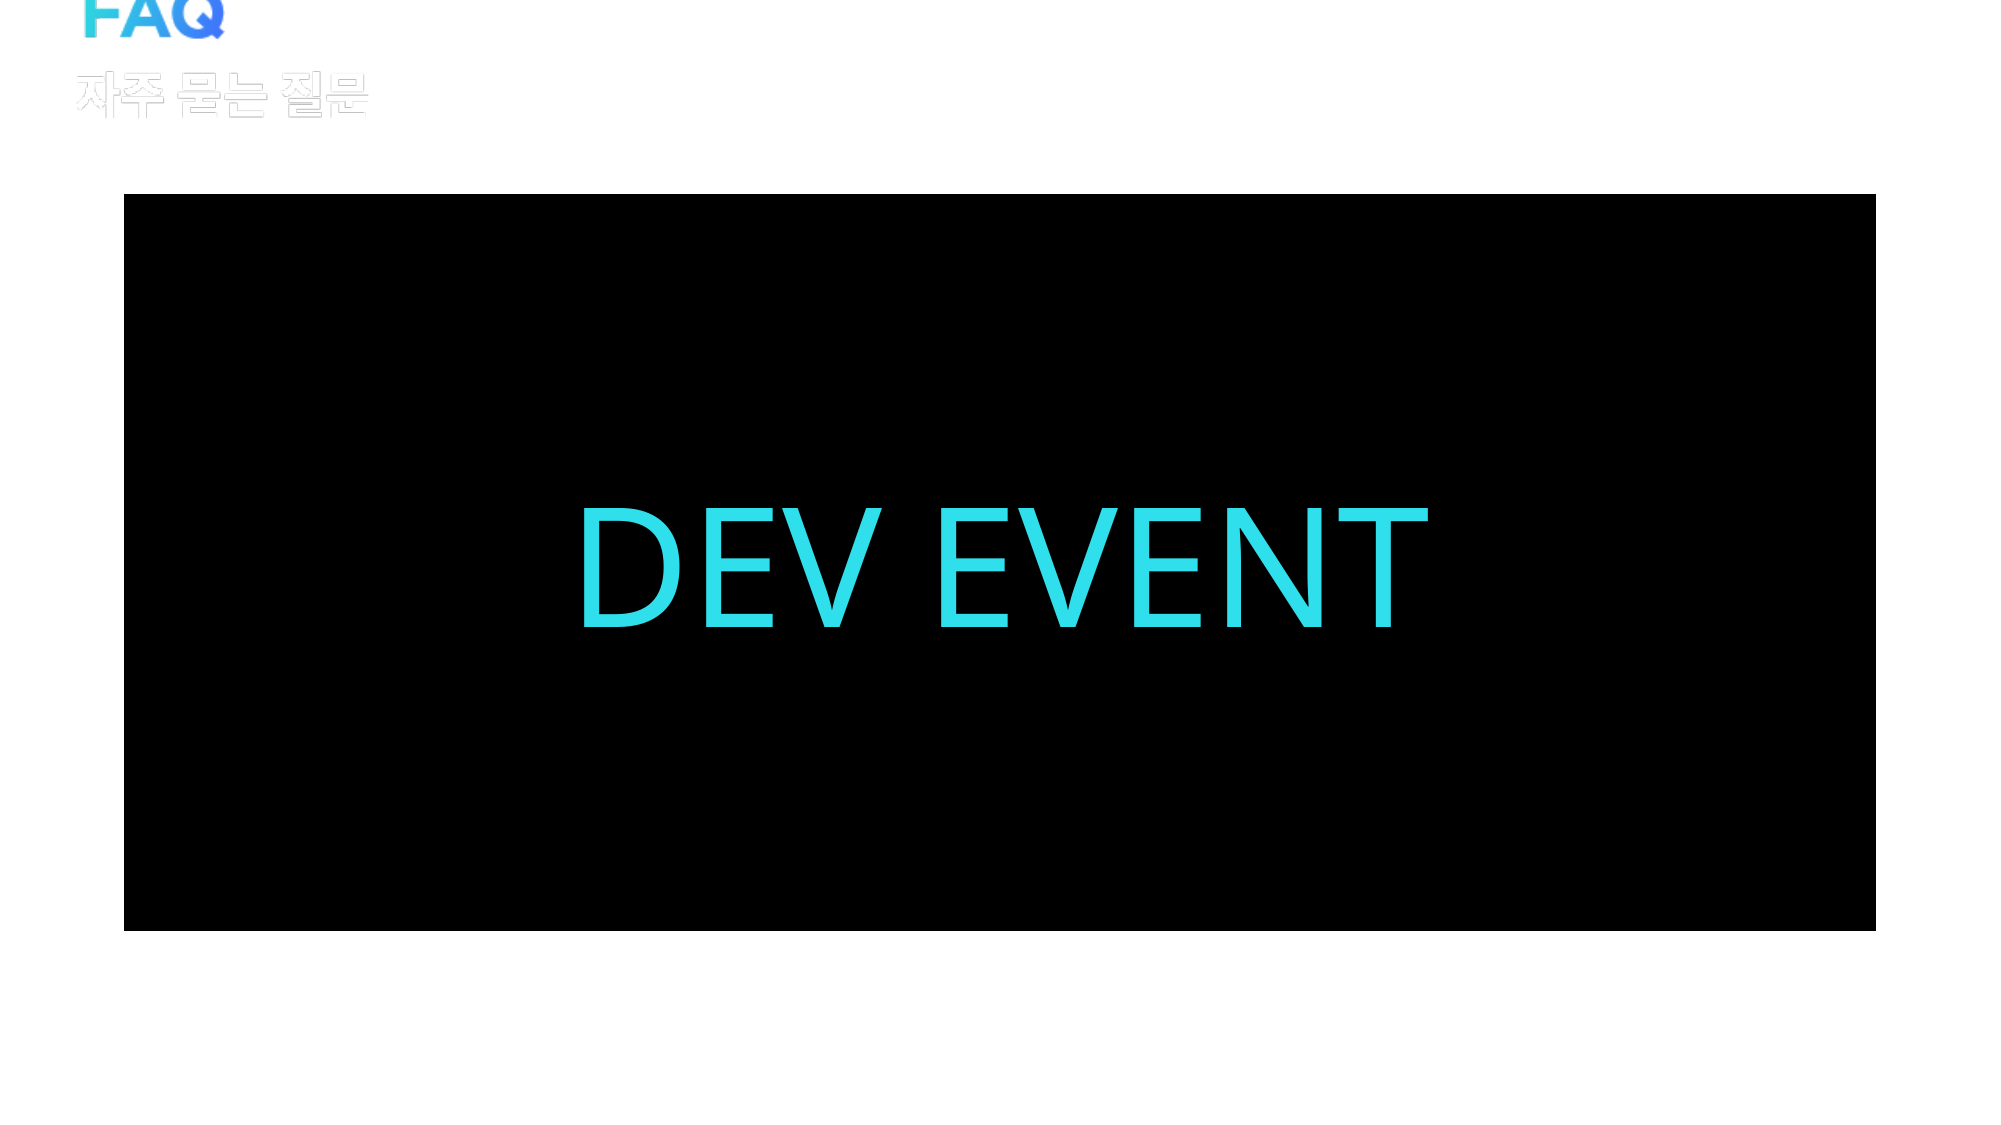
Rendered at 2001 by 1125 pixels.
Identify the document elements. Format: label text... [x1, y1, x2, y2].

text_box [122, 192, 1878, 933]
text_box DEV EVENT [502, 453, 1498, 669]
picture [0, 0, 1719, 122]
